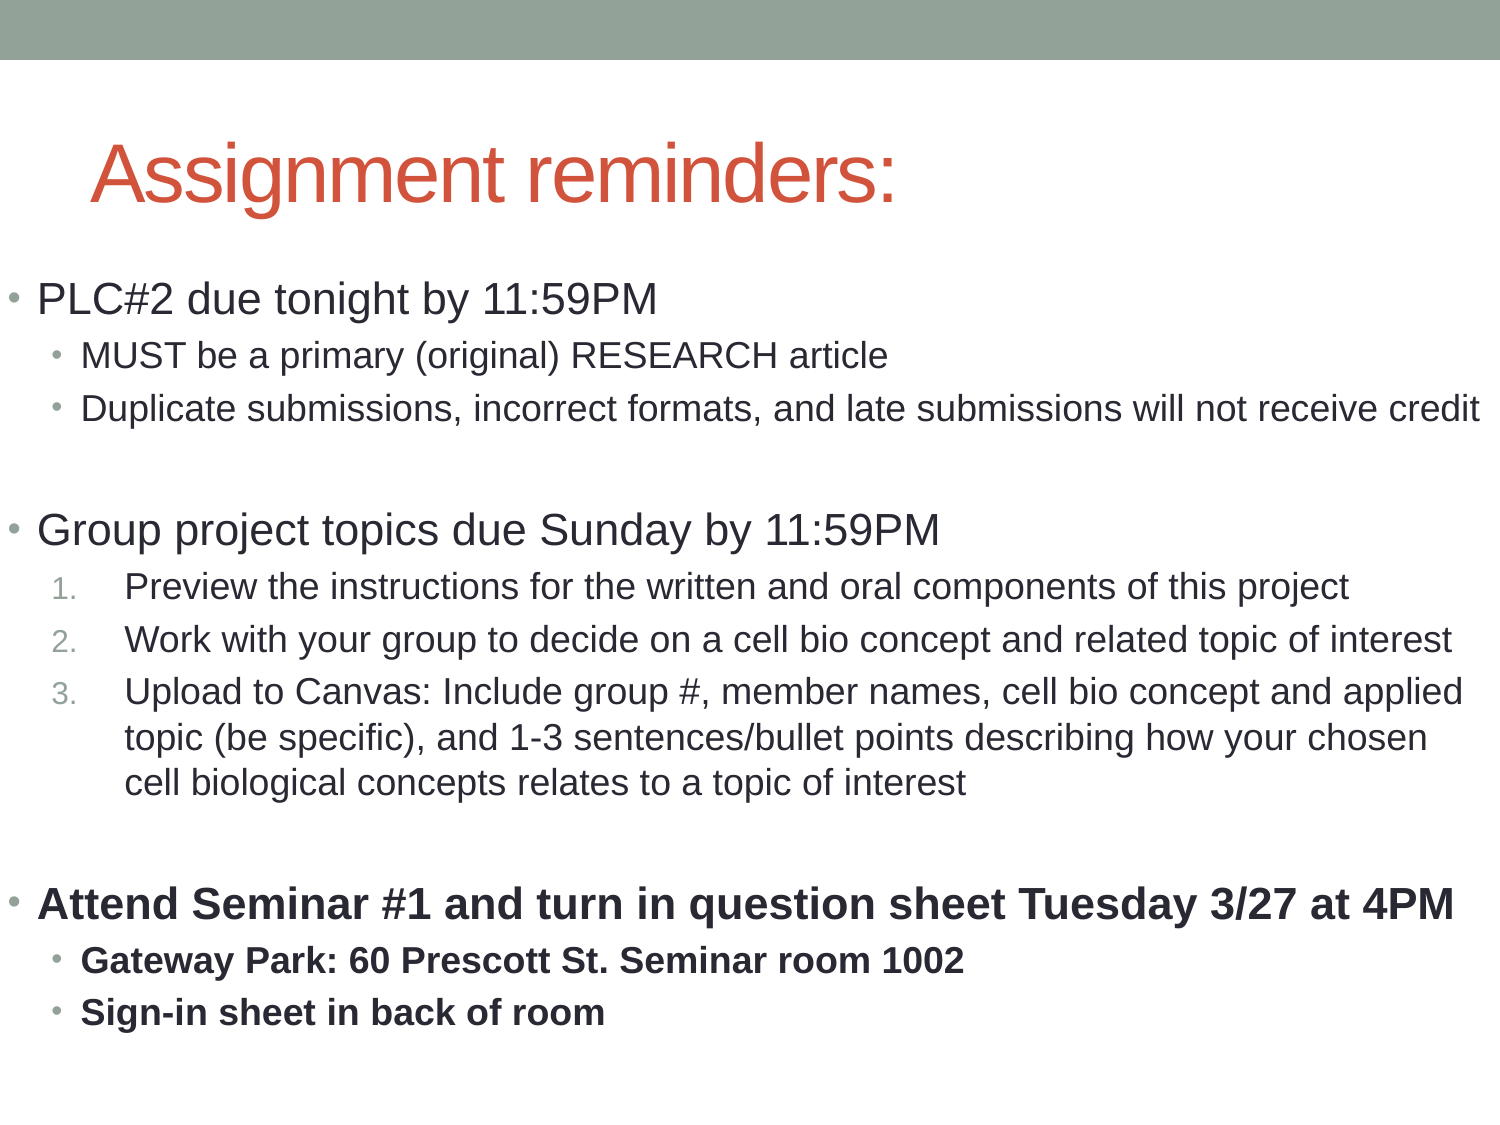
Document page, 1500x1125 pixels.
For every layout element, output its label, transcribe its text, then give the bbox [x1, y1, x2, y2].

list PLC#2 due tonight by 11:59PM MUST be a primary (original) RESEARCH article Duplicate submissions, incorrect formats, and late submissions will not receive credit Group project topics due Sunday by 11:59PM Preview the instructions for the written and oral components of this project Work with your group to decide on a cell bio concept and related topic of interest Upload to Canvas: Include group #, member names, cell bio concept and applied topic (be specific), and 1-3 sentences/bullet points describing how your chosen cell biological concepts relates to a topic of interest Attend Seminar #1 and turn in question sheet Tuesday 3/27 at 4PM Gateway Park: 60 Prescott St. Seminar room 1002 Sign-in sheet in back of room [0, 262, 1500, 1063]
title Assignment reminders: [75, 87, 1425, 250]
